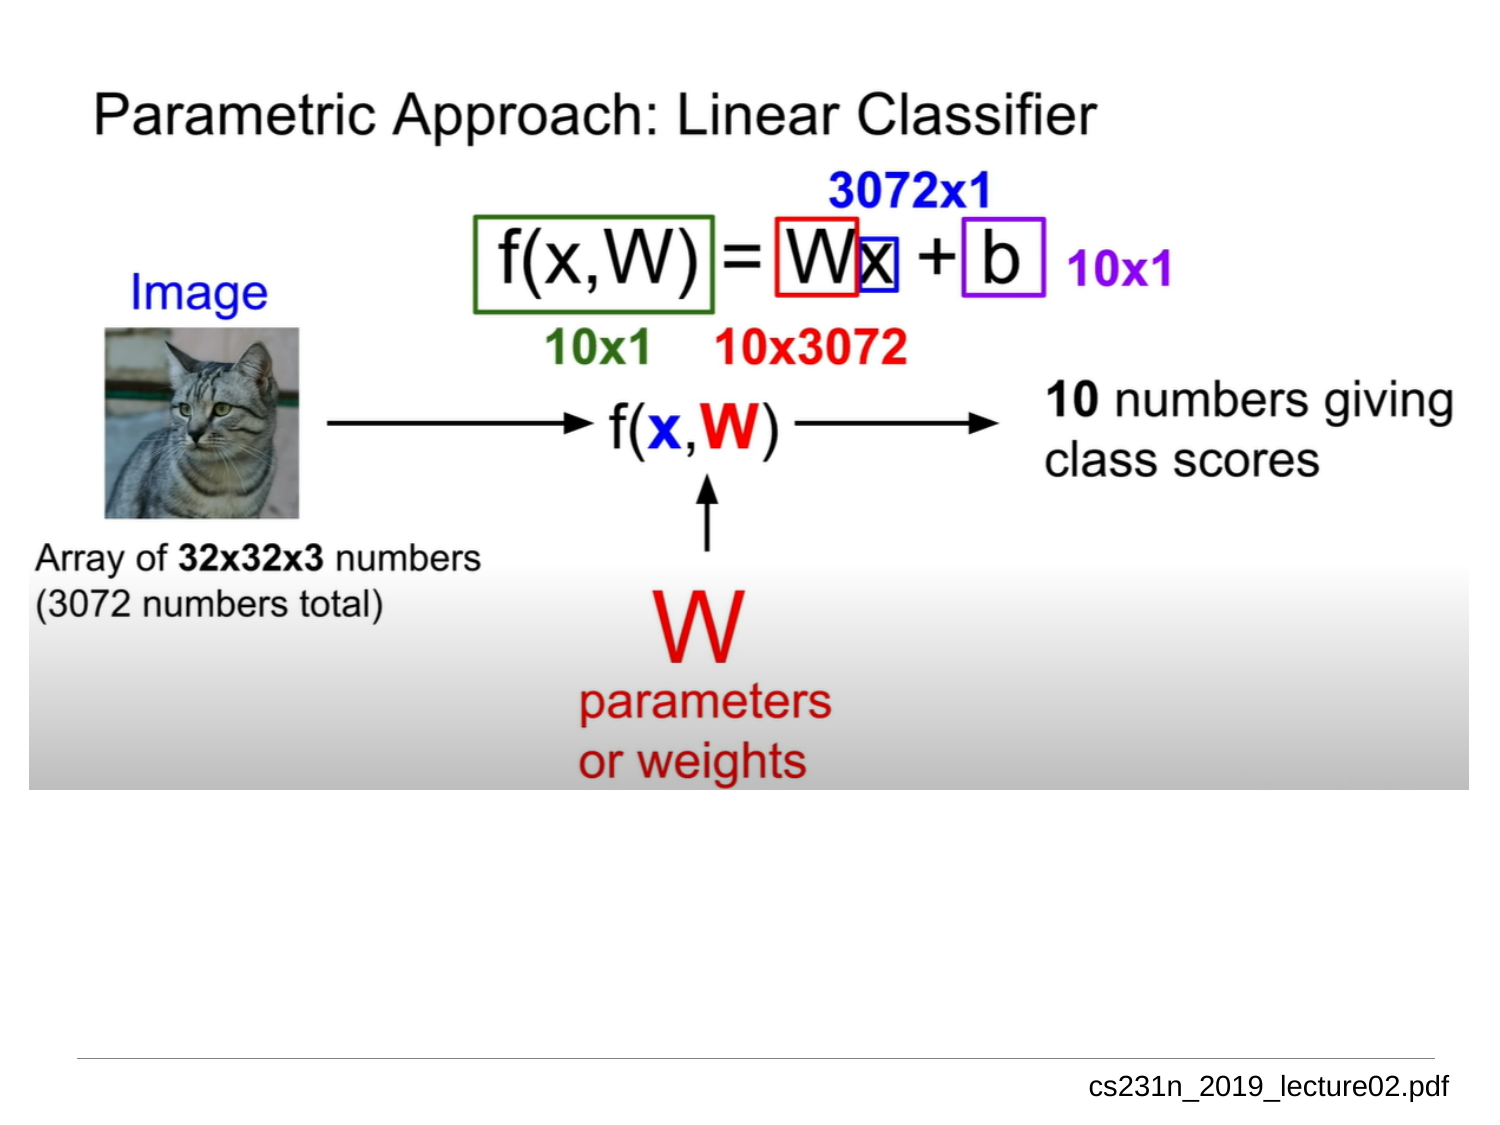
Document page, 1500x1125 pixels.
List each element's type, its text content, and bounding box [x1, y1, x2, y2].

picture [29, 76, 1469, 791]
text_box cs231n_2019_lecture02.pdf [1073, 1059, 1474, 1110]
